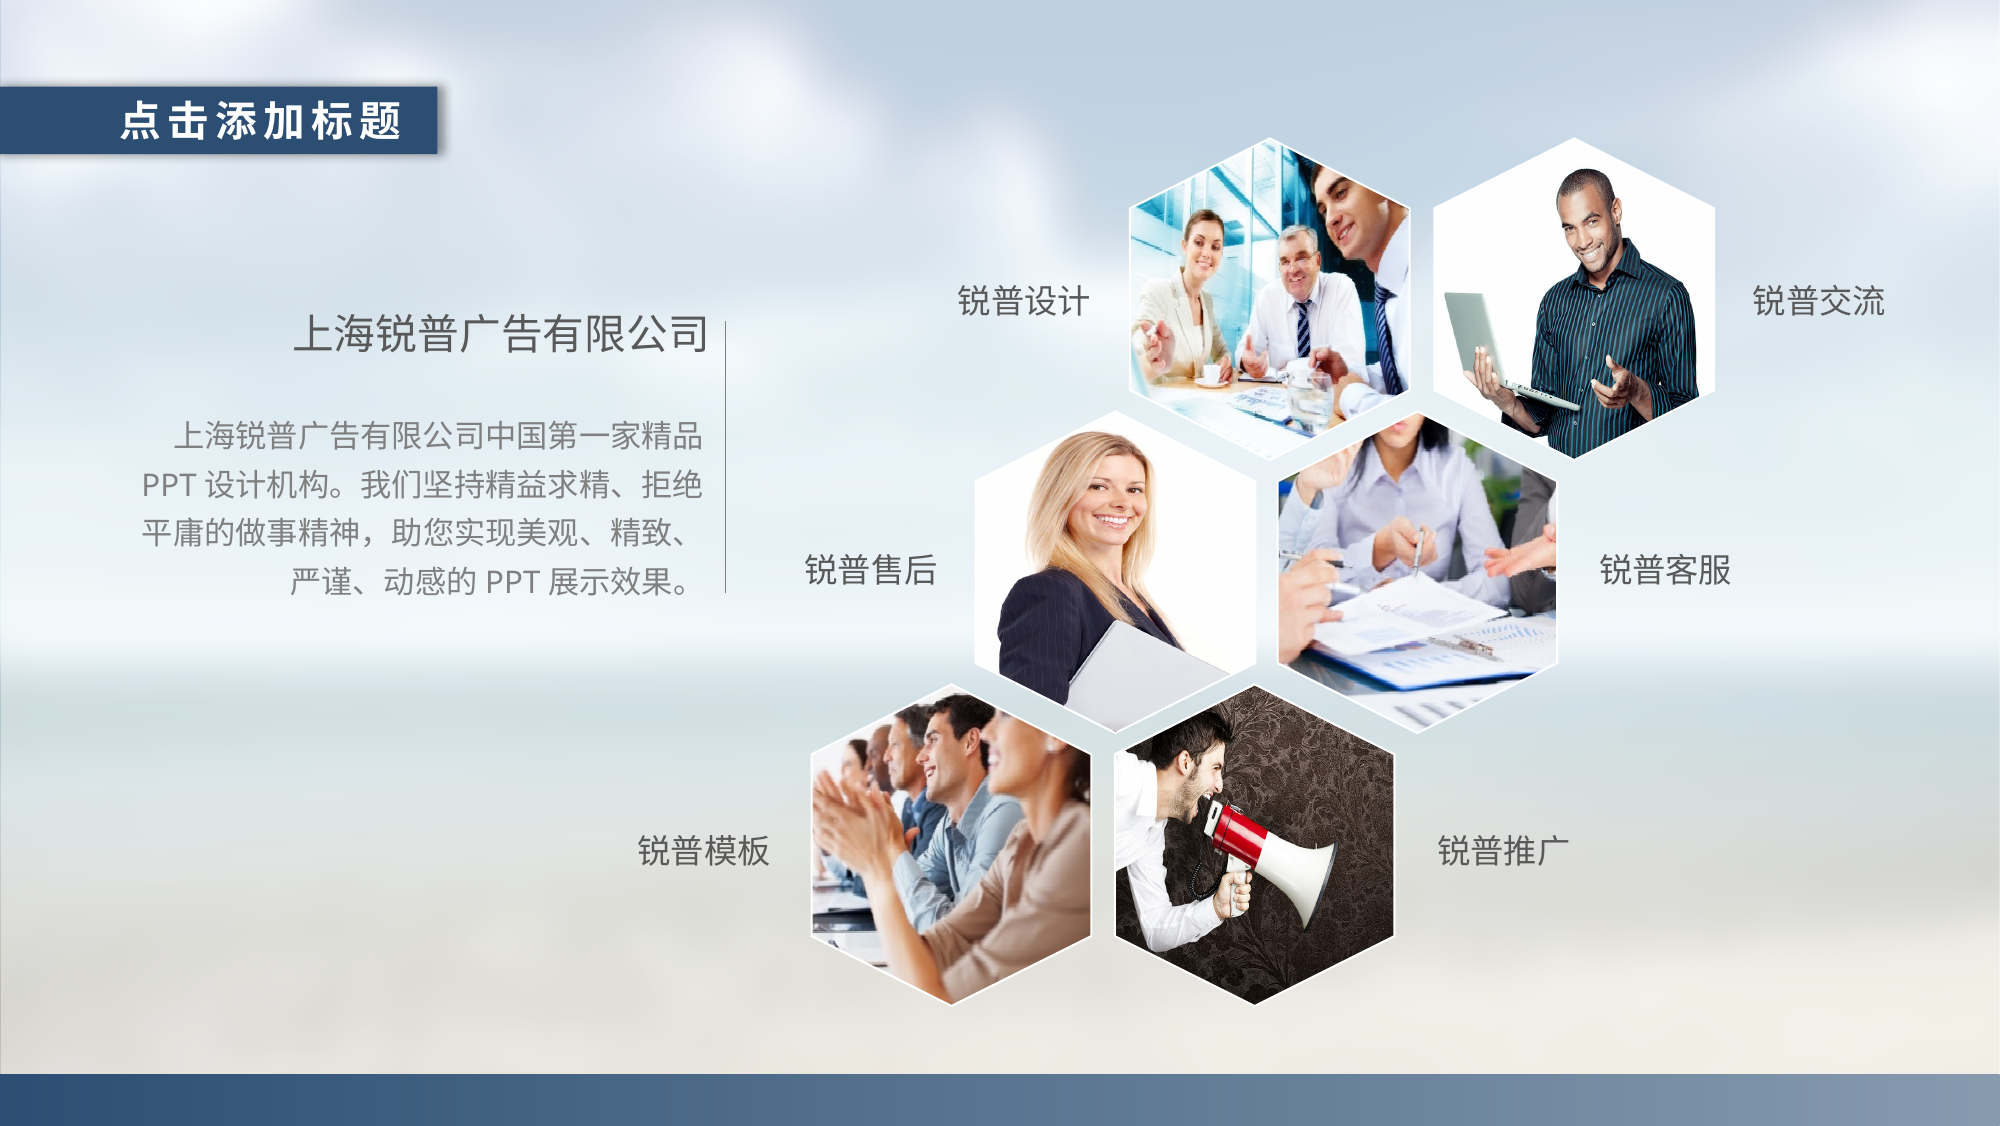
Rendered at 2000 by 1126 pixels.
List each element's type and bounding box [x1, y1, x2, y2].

text_box [621, 138, 2000, 1007]
text_box [0, 86, 438, 155]
text_box [110, 300, 725, 610]
